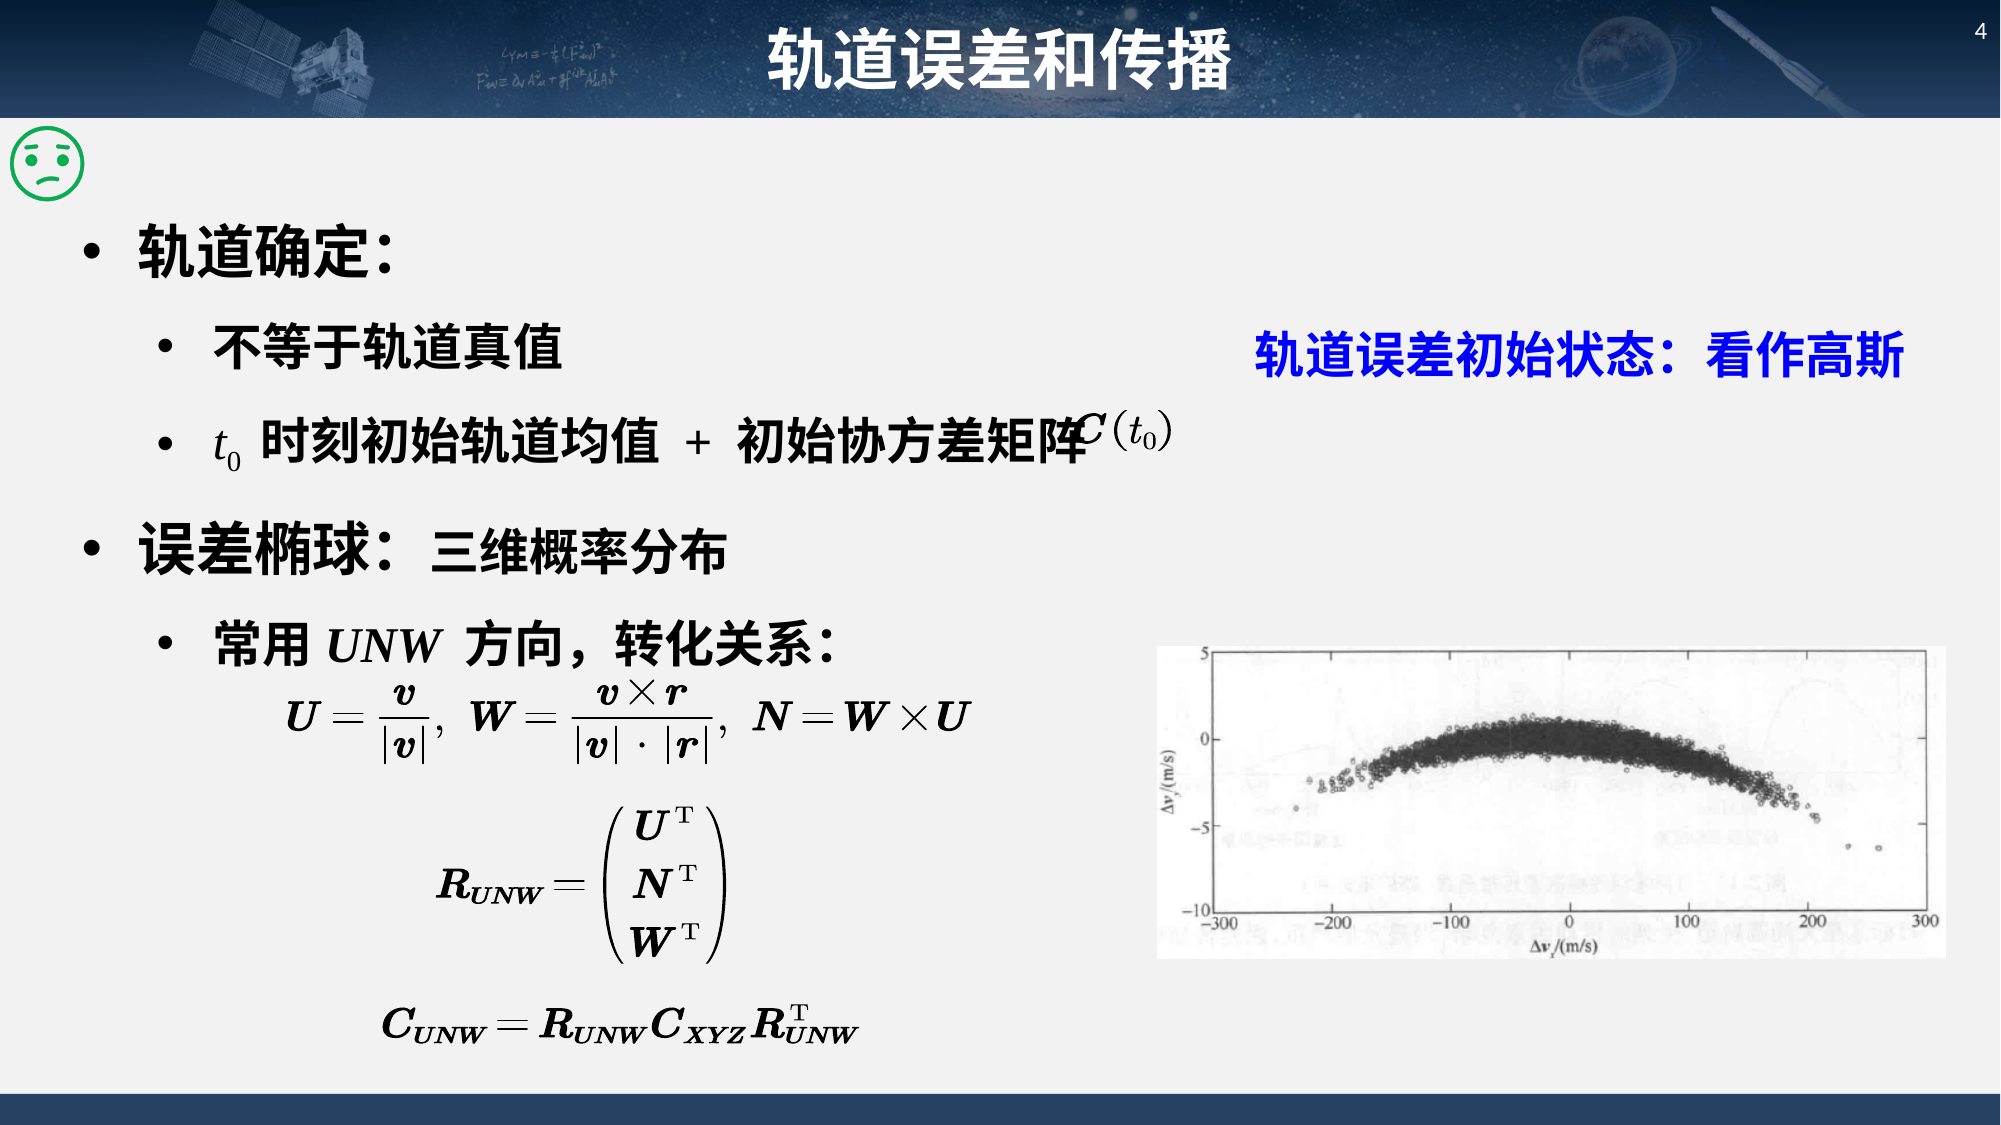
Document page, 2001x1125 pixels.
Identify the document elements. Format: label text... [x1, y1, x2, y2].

picture [1157, 646, 1946, 959]
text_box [431, 796, 734, 978]
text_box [283, 662, 980, 780]
picture [0, 0, 2001, 211]
text_box 轨道误差初始状态：看作高斯 [1197, 286, 1963, 391]
text_box 轨道误差和传播 [0, 0, 2000, 117]
text_box 轨道确定： 不等于轨道真值 t0 时刻初始轨道均值 + 初始协方差矩阵 误差椭球：三维概率分布 常用UNW 方向，转化关系： [66, 172, 1933, 890]
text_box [1069, 399, 1179, 466]
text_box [378, 995, 865, 1059]
